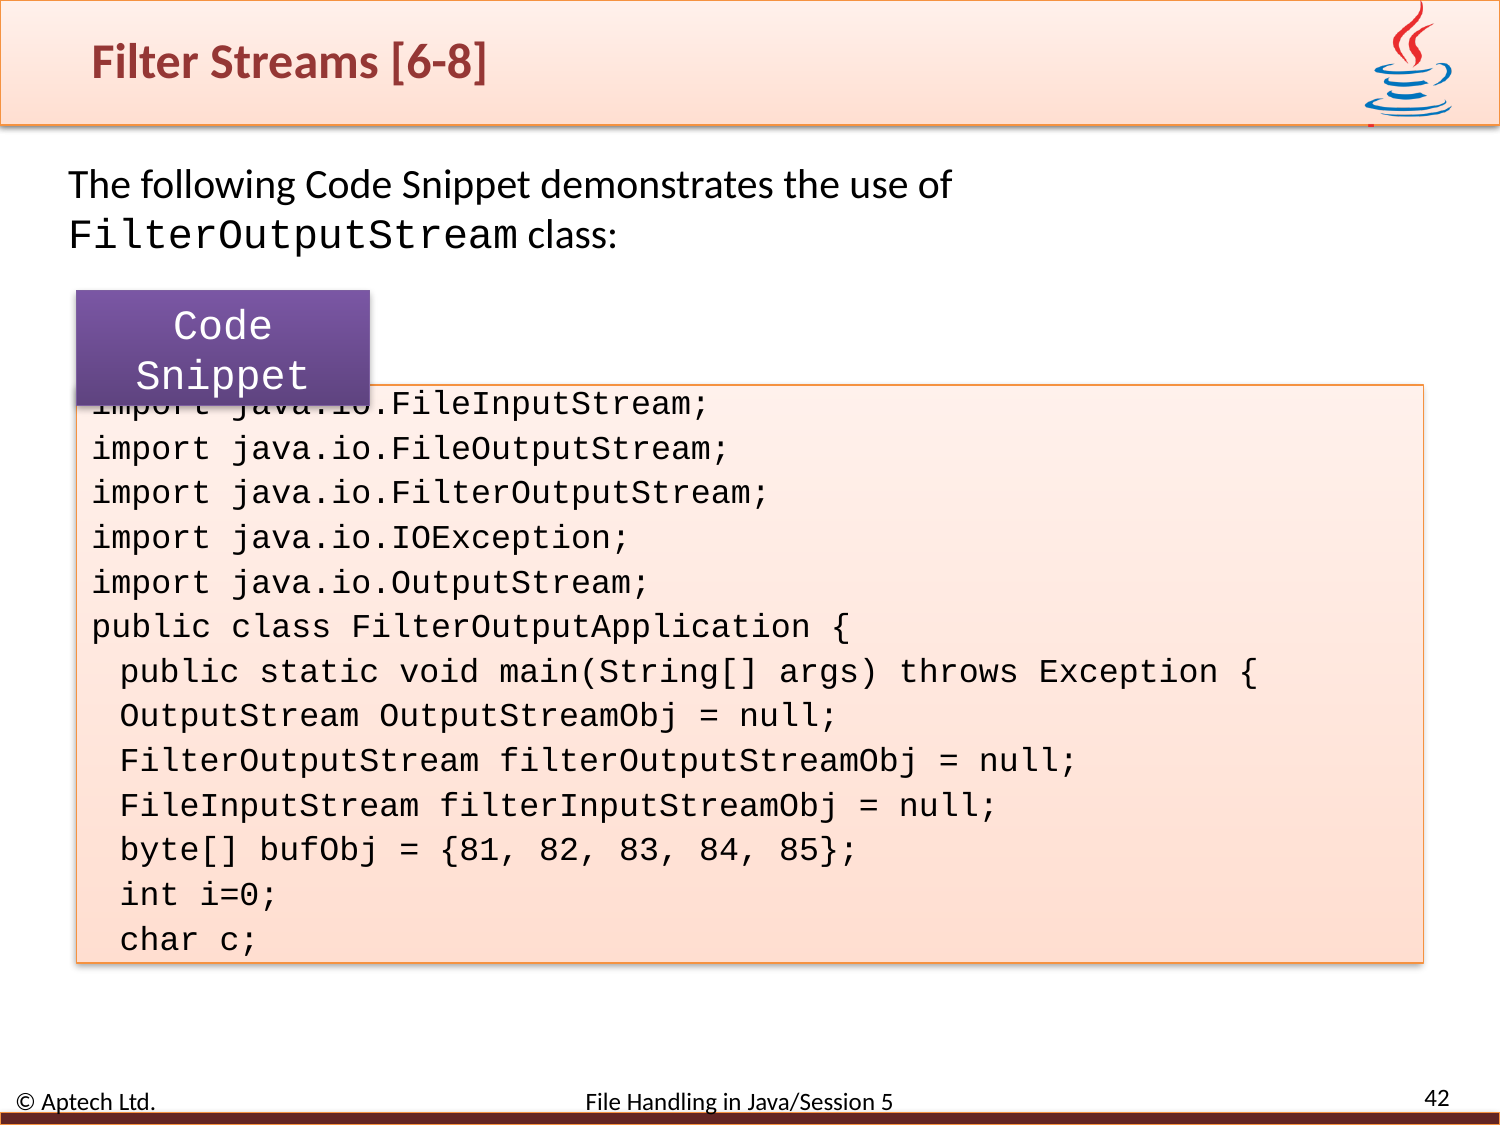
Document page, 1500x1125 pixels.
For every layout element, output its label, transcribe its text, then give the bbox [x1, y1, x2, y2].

slide_number 42 [1337, 1082, 1465, 1110]
text_box Code Snippet [76, 290, 370, 406]
text_box import java.io.FileInputStream; import java.io.FileOutputStream; import java.io.FilterOutputStream; import java.io.IOException; import java.io.OutputStream; public class FilterOutputApplication { public static void main(String[] args) throws Exception { OutputStream OutputStreamObj = null; FilterOutputStream filterOutputStreamObj = null; FileInputStream filterInputStreamObj = null; byte[] bufObj = {81, 82, 83, 84, 85}; int i=0; char c; [76, 384, 1424, 964]
title Filter Streams [6-8] [76, 24, 1288, 93]
list The following Code Snippet demonstrates the use of FilterOutputStream class: [52, 148, 1427, 1070]
footer © Aptech Ltd. File Handling in Java/Session 5 [0, 1087, 1325, 1113]
picture [1362, 0, 1454, 127]
